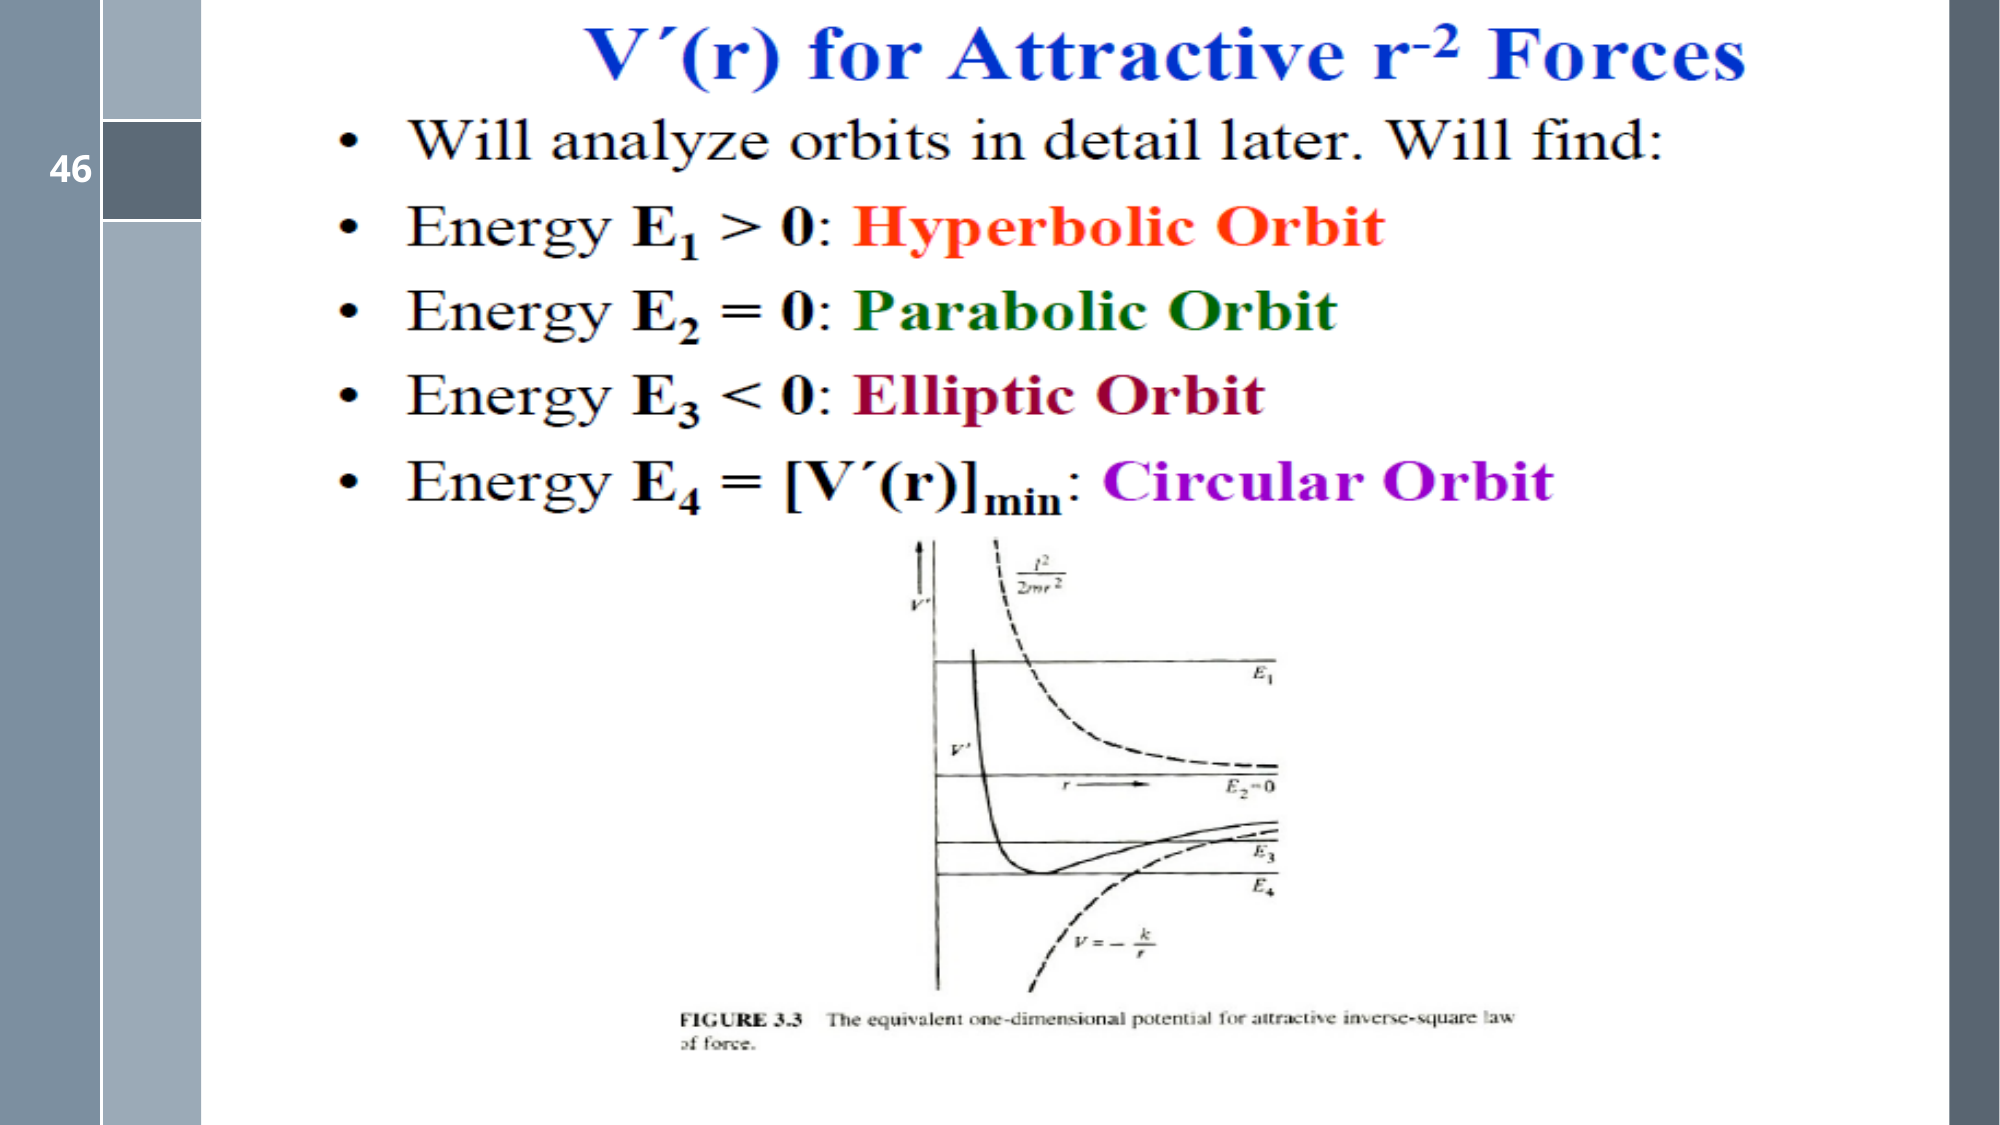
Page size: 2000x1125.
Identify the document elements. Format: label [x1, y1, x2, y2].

picture [262, 11, 1900, 1088]
